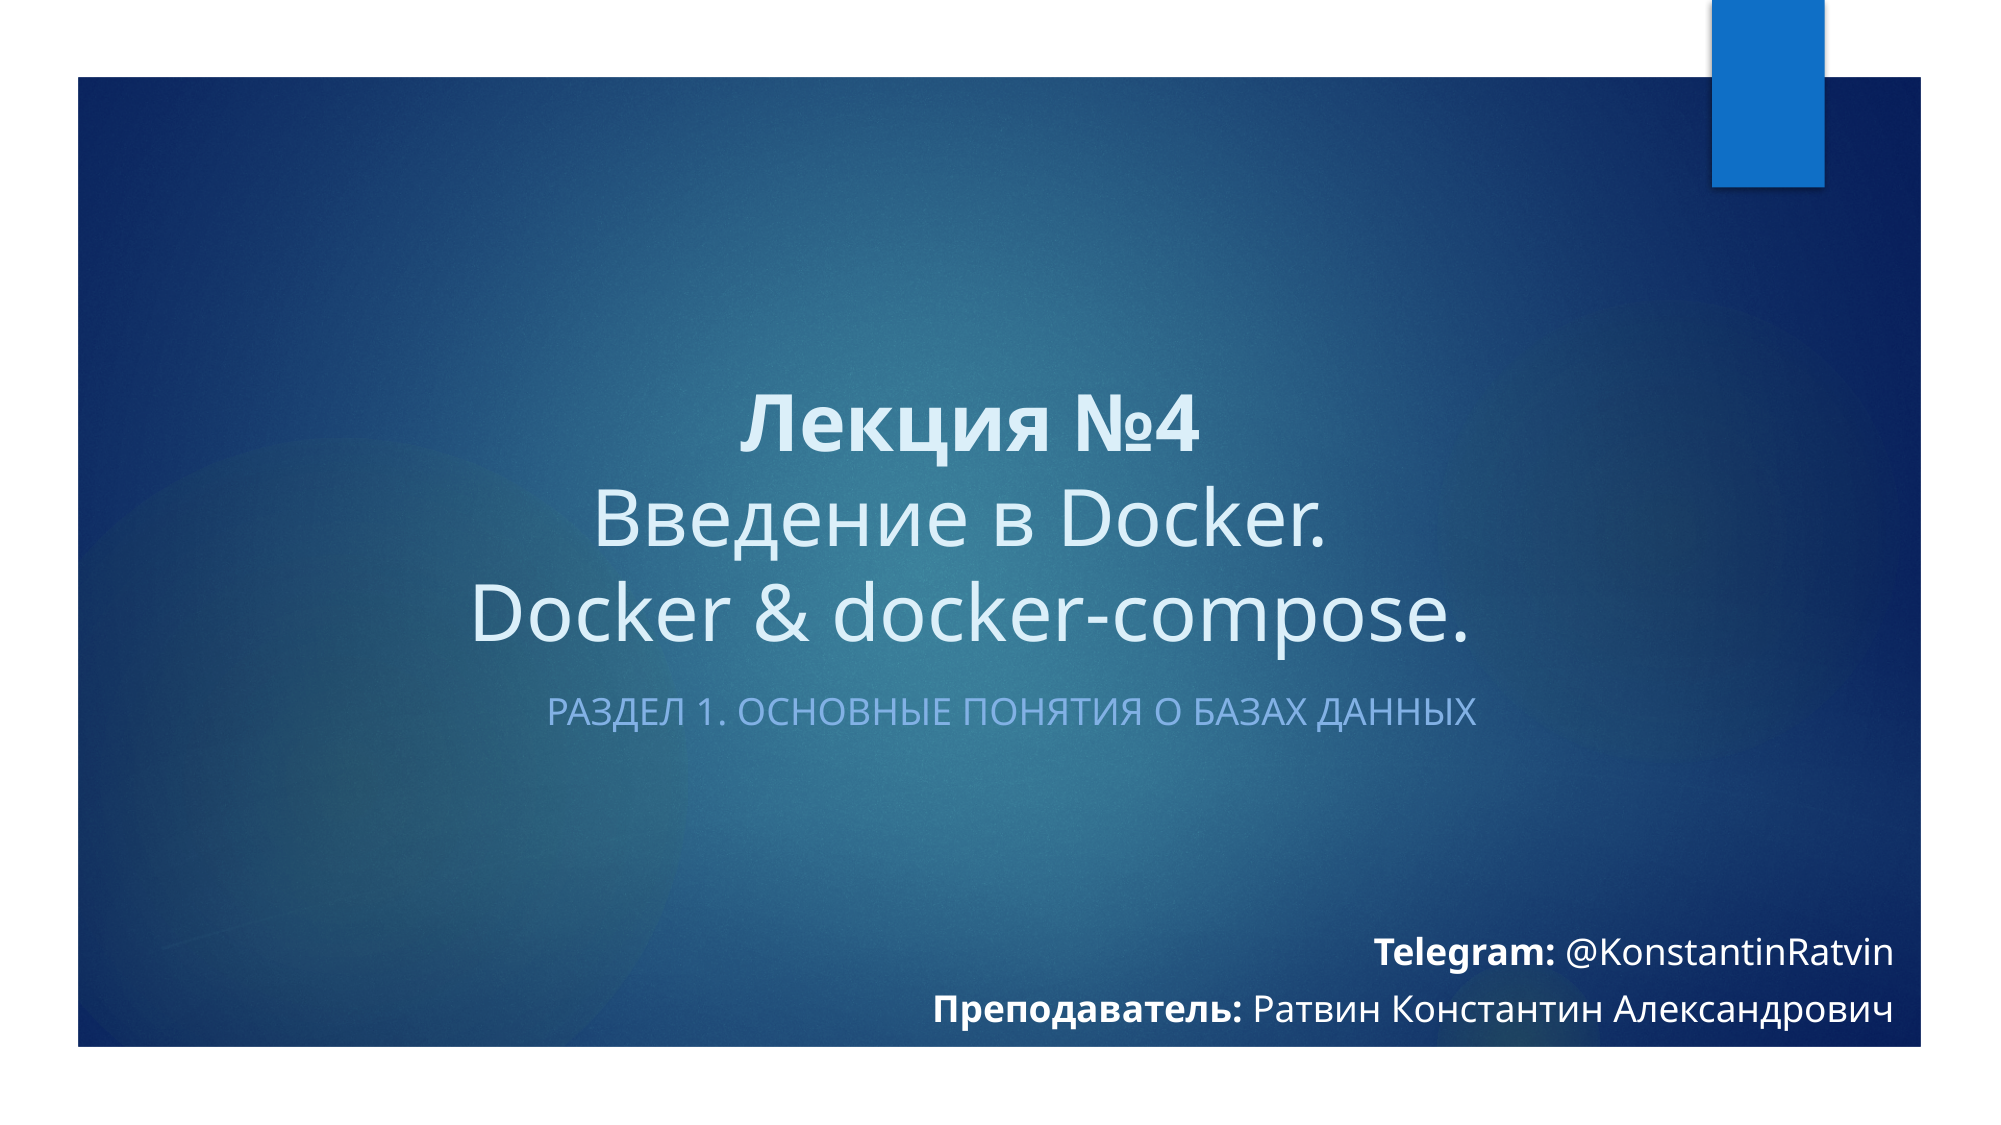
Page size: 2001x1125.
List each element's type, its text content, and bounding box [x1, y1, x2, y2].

text_box Telegram: @KonstantinRatvin Преподаватель: Ратвин Константин Александрович [822, 928, 1910, 1039]
title Лекция №4 Введение в Docker. Docker & docker-compose. [314, 243, 1626, 665]
subtitle Раздел 1. Основные понятия о базах данных [314, 680, 1709, 863]
